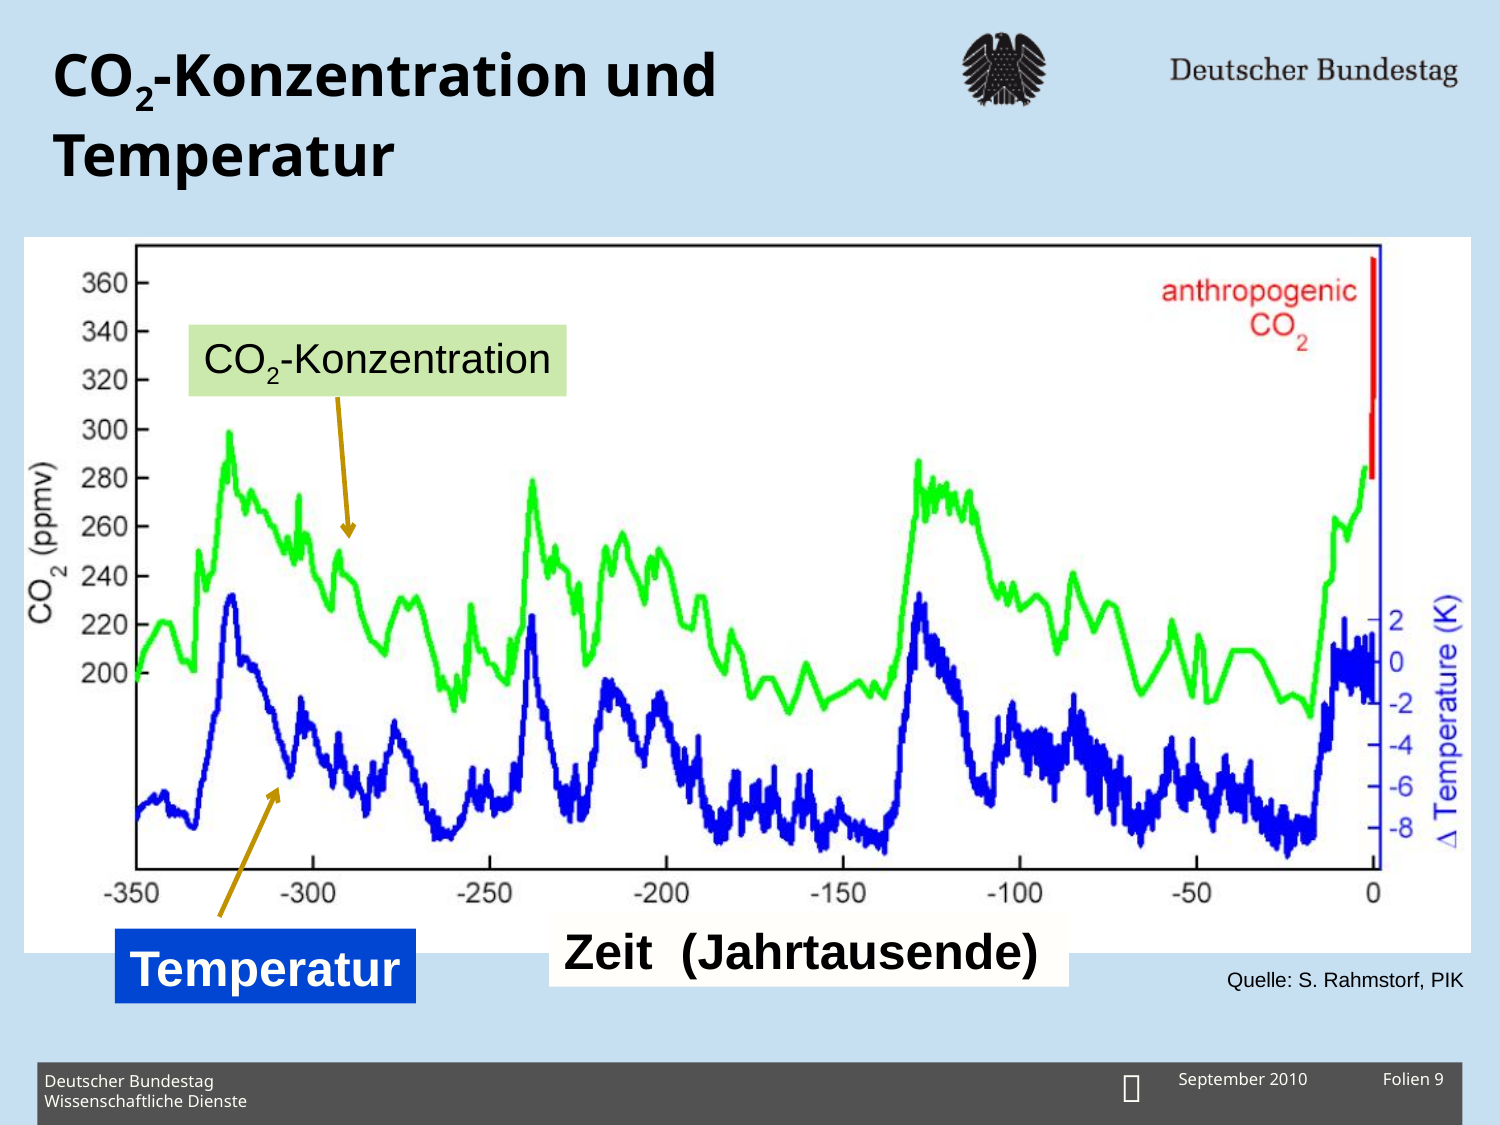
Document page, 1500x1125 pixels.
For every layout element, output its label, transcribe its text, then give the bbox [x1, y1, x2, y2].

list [24, 237, 1471, 953]
text_box Temperatur [114, 962, 416, 1004]
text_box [272, 461, 415, 475]
slide_number Folien 9 [1316, 1060, 1460, 1095]
title CO2-Konzentration und Temperatur [37, 30, 892, 185]
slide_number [1163, 1060, 1316, 1095]
picture [920, 11, 1500, 128]
footer Deutscher Bundestag Wissenschaftliche Dienste [29, 1063, 692, 1120]
text_box Zeit (Jahrtausende) [549, 962, 1069, 987]
text_box Quelle: S. Rahmstorf, PIK [1212, 959, 1479, 999]
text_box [183, 822, 314, 882]
